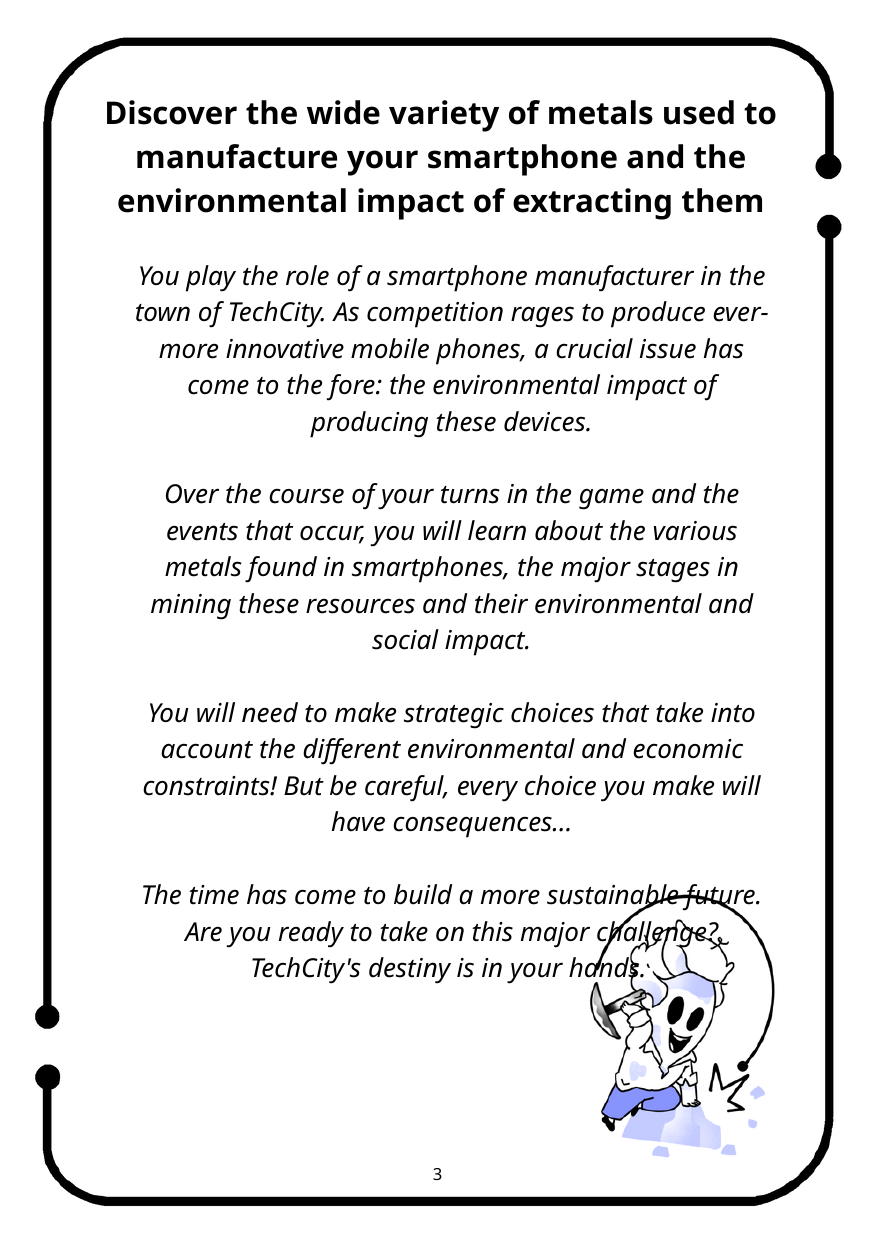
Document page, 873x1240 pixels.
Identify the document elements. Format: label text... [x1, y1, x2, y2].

text_box 3 [432, 1160, 442, 1185]
text_box Discover the wide variety of metals used to manufacture your smartphone and the environmental impact of extracting them [95, 87, 787, 219]
text_box [222, 384, 839, 1240]
text_box [0, 15, 873, 1240]
text_box You play the role of a smartphone manufacturer in the town of TechCity. As competition rages to produce ever-more innovative mobile phones, a crucial issue has come to the fore: the environmental impact of producing these devices. Over the course of your turns in the game and the events that occur, you will learn about the various metals found in smartphones, the major stages in mining these resources and their environmental and social impact. You will need to make strategic choices that take into account the different environmental and economic constraints! But be careful, every choice you make will have consequences... The time has come to build a more sustainable future. Are you ready to take on this major challenge? TechCity's destiny is in your hands. [129, 254, 774, 983]
